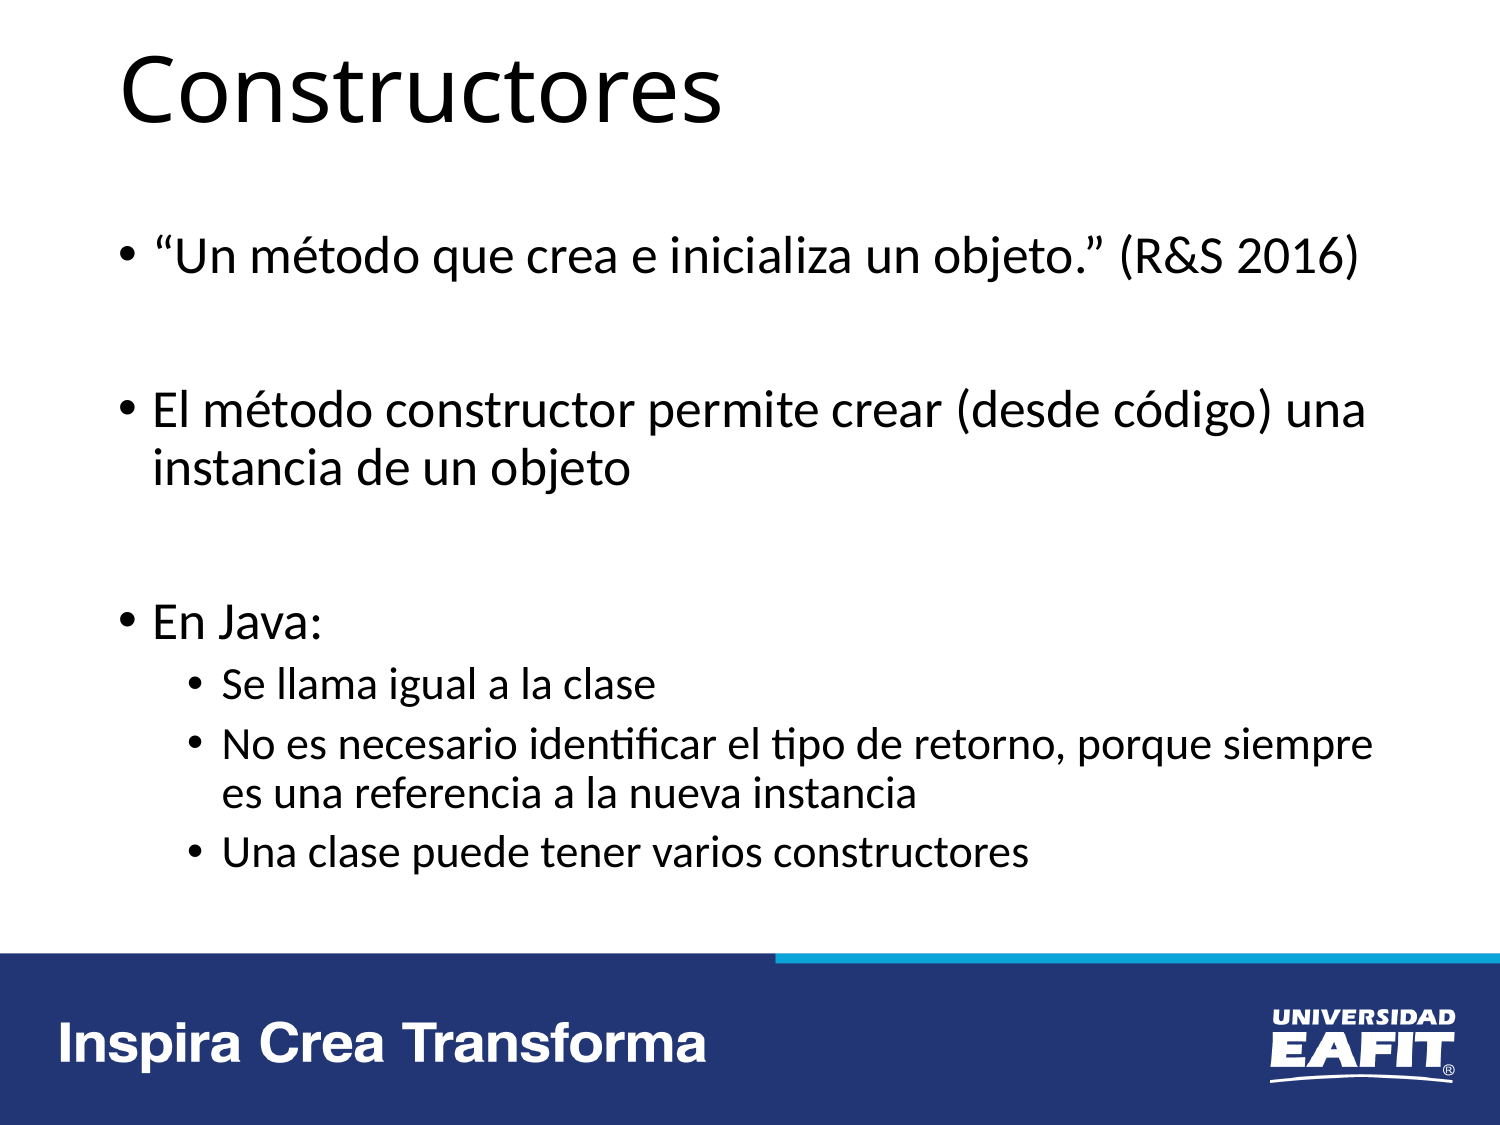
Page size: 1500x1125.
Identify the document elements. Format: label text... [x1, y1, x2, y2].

list “Un método que crea e inicializa un objeto.” (R&S 2016) El método constructor permite crear (desde código) una instancia de un objeto En Java: Se llama igual a la clase No es necesario identificar el tipo de retorno, porque siempre es una referencia a la nueva instancia Una clase puede tener varios constructores [103, 219, 1397, 934]
picture [0, 0, 1500, 1125]
title Constructores [103, 0, 1397, 202]
